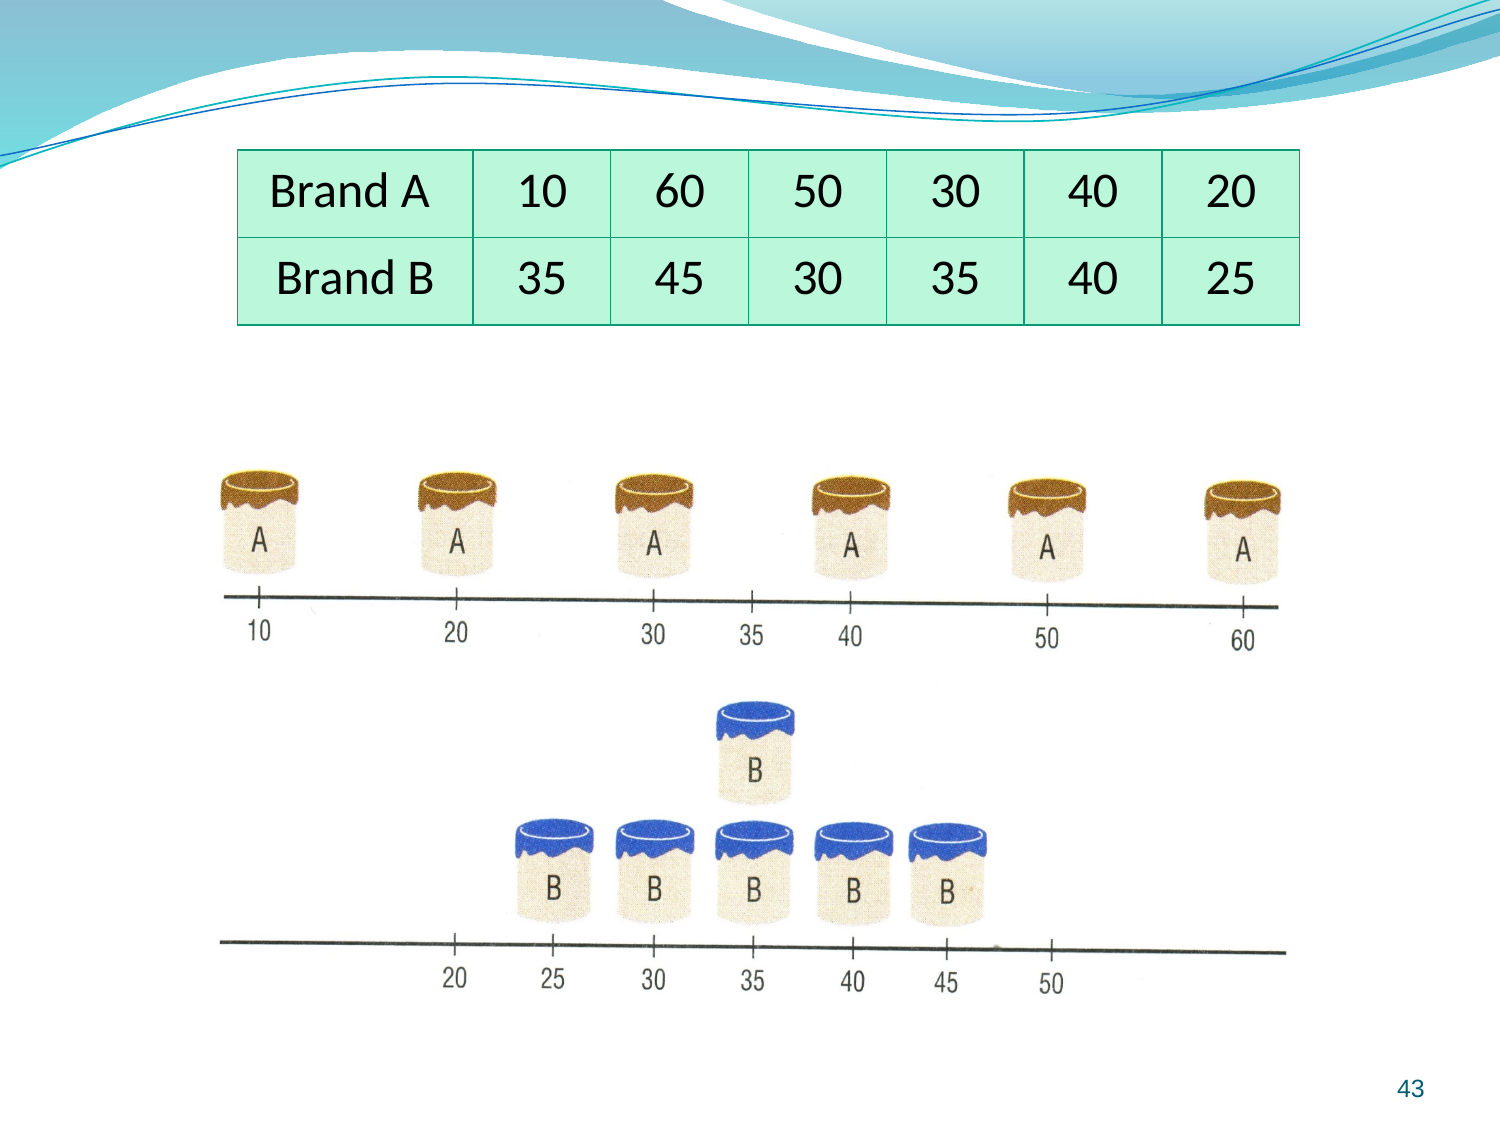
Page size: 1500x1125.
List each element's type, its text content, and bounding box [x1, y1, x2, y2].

table_header Brand A [238, 151, 472, 237]
table_cell 35 [887, 238, 1023, 324]
picture [216, 462, 1288, 663]
table_cell Brand B [238, 238, 472, 324]
table_header 50 [749, 151, 886, 237]
table_header 60 [611, 151, 748, 237]
table_cell 25 [1163, 238, 1299, 324]
table_header 40 [1025, 151, 1161, 237]
slide_number 43 [1299, 1042, 1425, 1103]
table_cell 45 [611, 238, 748, 324]
table_header 30 [887, 151, 1023, 237]
table_cell 30 [749, 238, 886, 324]
table_header 20 [1163, 151, 1299, 237]
table_cell 40 [1025, 238, 1161, 324]
table_cell 35 [474, 238, 610, 324]
table_header 10 [474, 151, 610, 237]
picture [216, 674, 1301, 1035]
